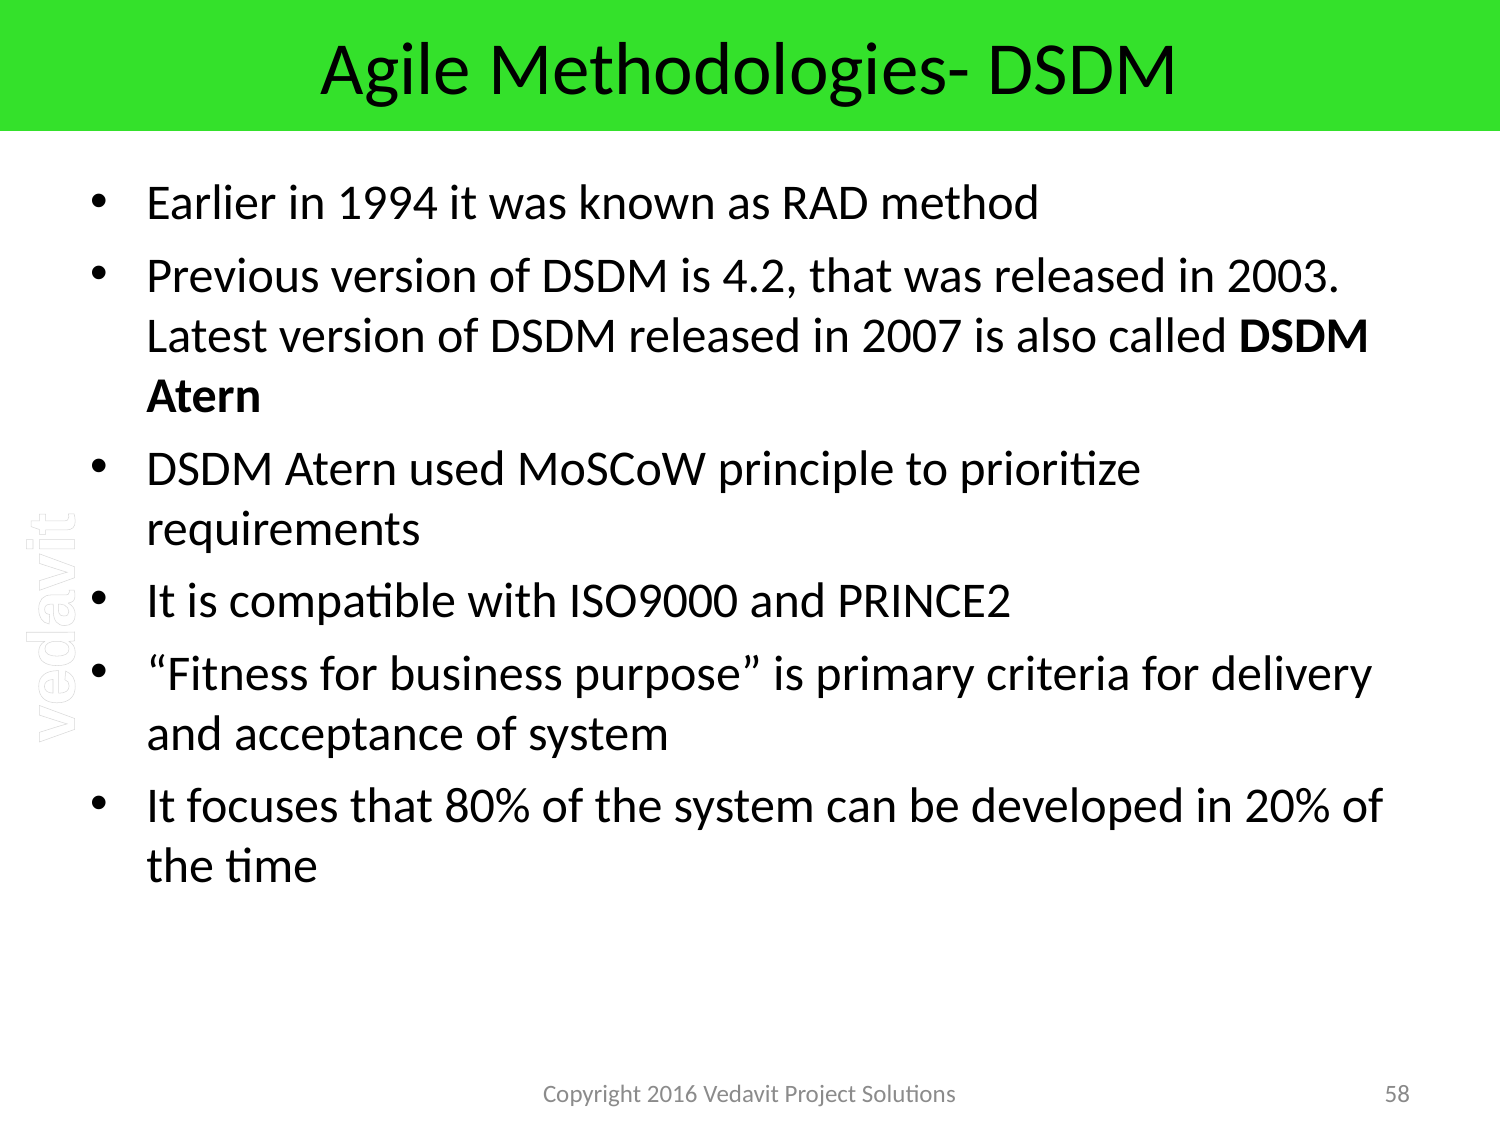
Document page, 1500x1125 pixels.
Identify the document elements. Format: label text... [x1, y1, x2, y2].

footer Copyright 2016 Vedavit Project Solutions [512, 1062, 988, 1123]
title Agile Methodologies- DSDM [0, 0, 1500, 131]
list Earlier in 1994 it was known as RAD method Previous version of DSDM is 4.2, that was released in 2003. Latest version of DSDM released in 2007 is also called DSDM Atern DSDM Atern used MoSCoW principle to prioritize requirements It is compatible with ISO9000 and PRINCE2 “Fitness for business purpose” is primary criteria for delivery and acceptance of system It focuses that 80% of the system can be developed in 20% of the time [75, 162, 1425, 1000]
slide_number 58 [1074, 1062, 1425, 1123]
